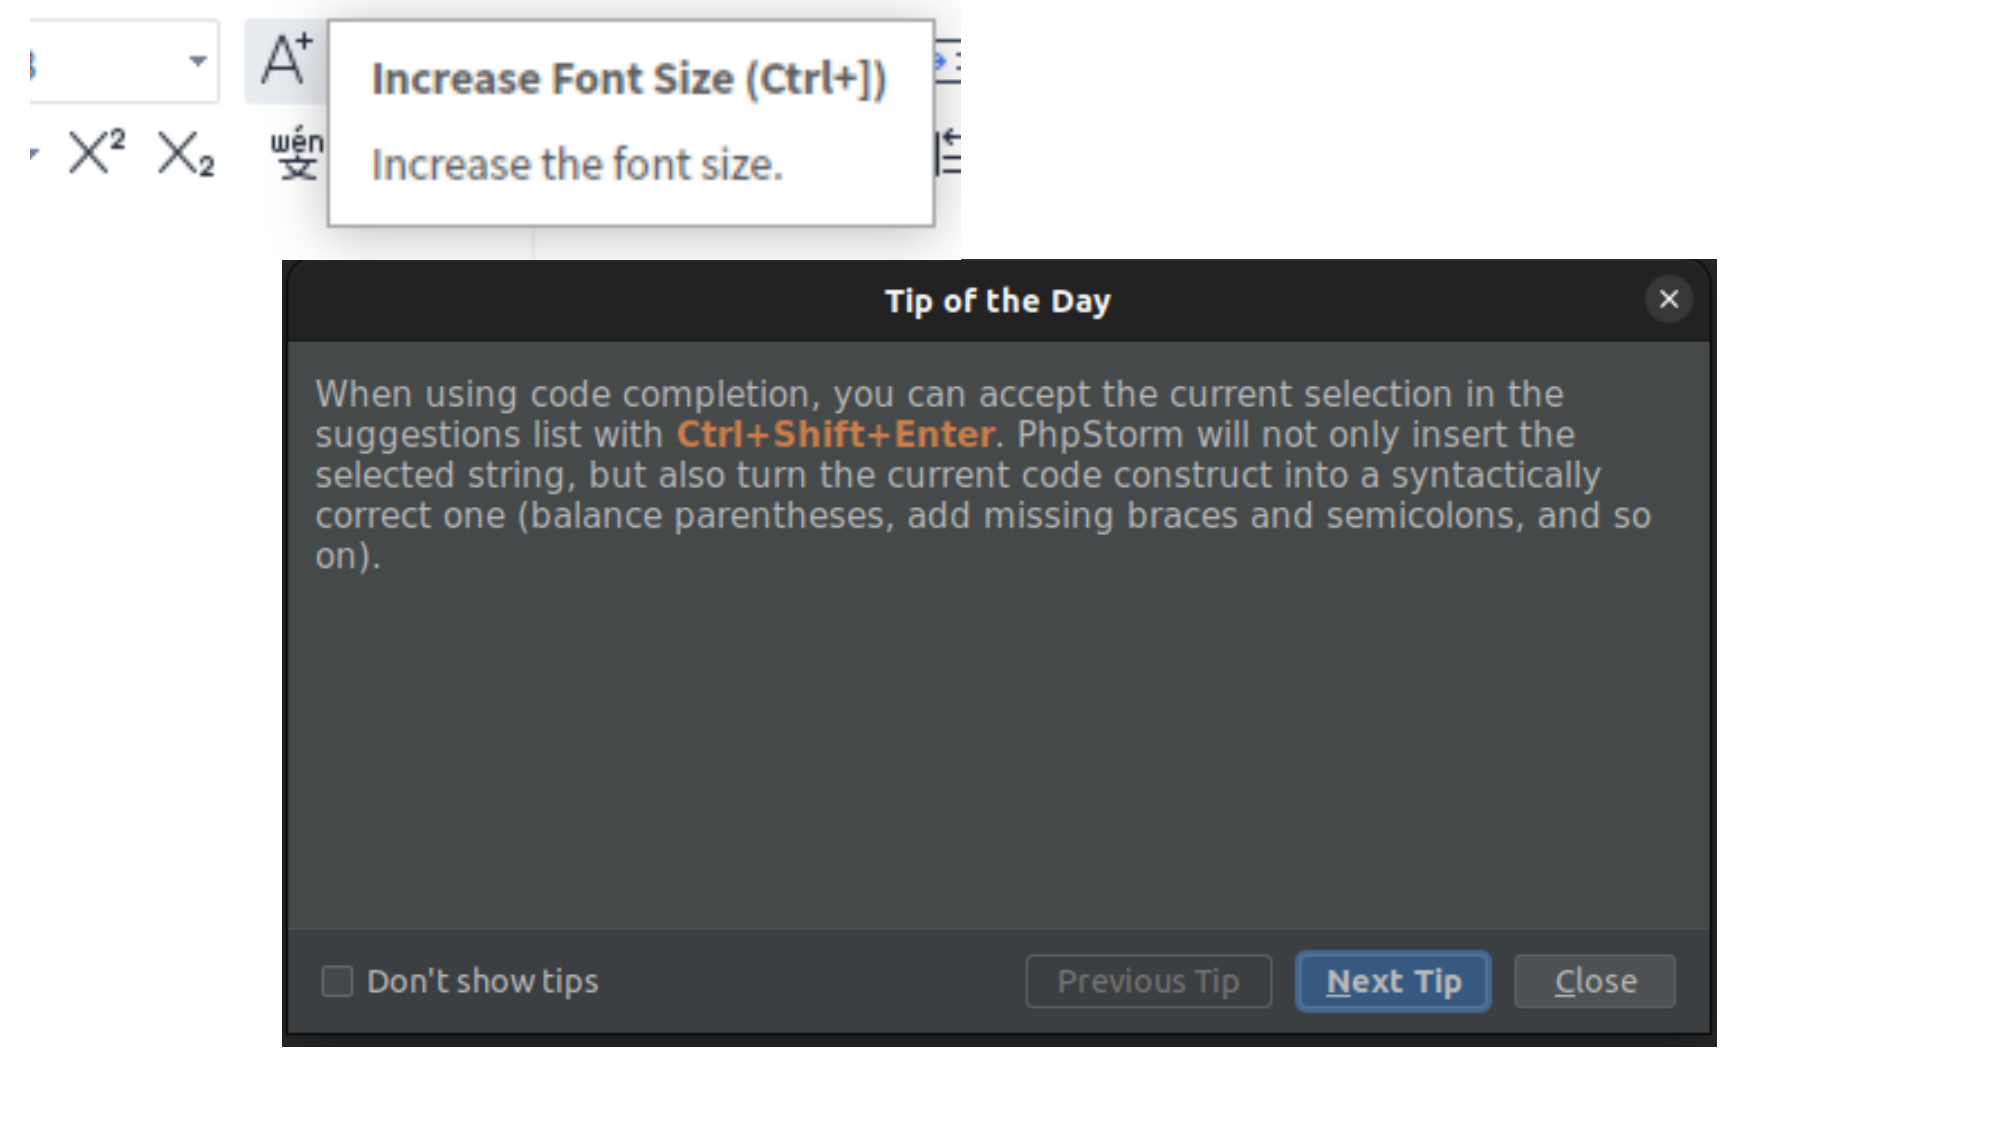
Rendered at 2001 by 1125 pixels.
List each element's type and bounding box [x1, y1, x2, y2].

list [282, 259, 1717, 1047]
picture [30, 0, 961, 260]
